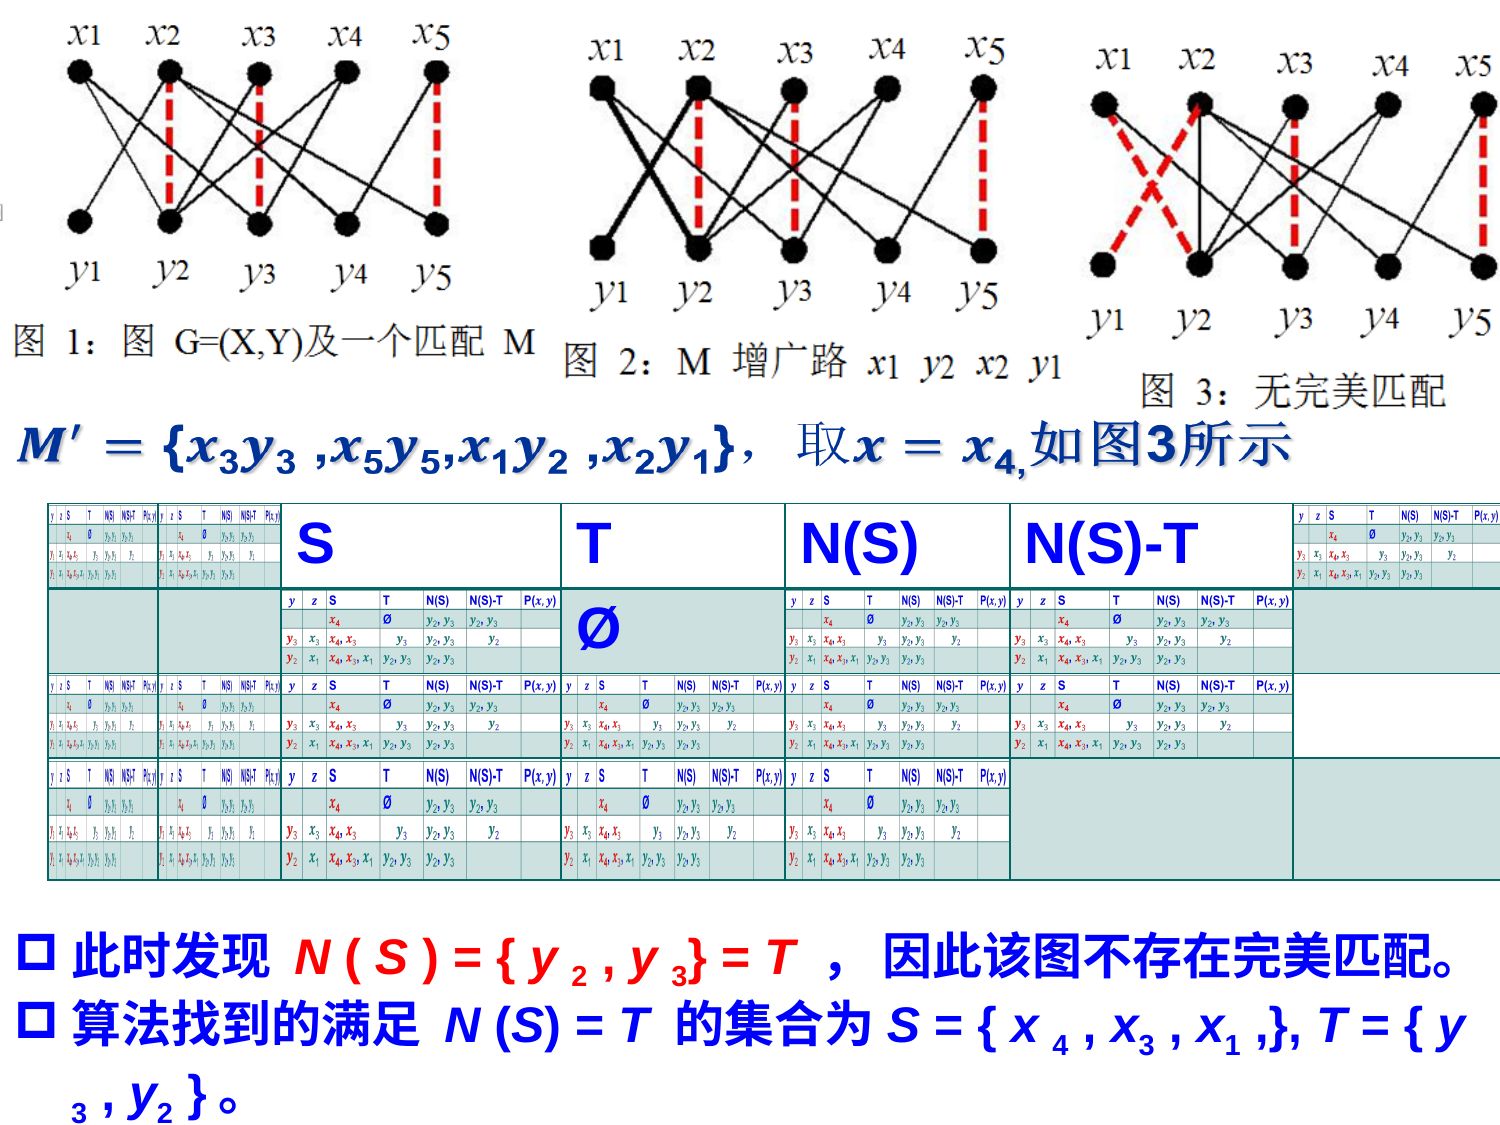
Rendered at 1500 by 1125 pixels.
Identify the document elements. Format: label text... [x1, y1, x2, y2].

table_header N(S)-T [1011, 504, 1292, 587]
table_header [49, 504, 157, 587]
picture [0, 0, 539, 362]
title [0, 390, 1401, 509]
table_cell [786, 590, 1009, 673]
table_cell [1294, 759, 1500, 879]
table_cell Ø [562, 590, 784, 673]
table_cell [159, 590, 280, 673]
table_header S [282, 504, 560, 587]
table_cell [282, 590, 560, 673]
table_header N(S) [786, 504, 1009, 587]
text_box 此时发现 N ( S ) = { y 2 , y 3} = T ， 因此该图不存在完美匹配。 算法找到的满足 N (S) = T 的集合为S = { x 4 , x3 , x1 ,}, T = { y 3 , y2 }。 [0, 916, 1500, 1125]
table_cell [1011, 590, 1292, 673]
table_cell [282, 759, 560, 879]
table_cell [49, 674, 157, 757]
table_cell [562, 674, 784, 757]
table_cell [282, 674, 560, 757]
picture [543, 23, 1500, 412]
table_cell [562, 759, 784, 879]
table_cell [786, 759, 1009, 879]
table_cell [1294, 674, 1500, 757]
table_cell [159, 759, 280, 879]
table_cell [49, 759, 157, 879]
table_cell [1011, 674, 1292, 757]
table_cell [159, 674, 280, 757]
table_cell [1011, 759, 1292, 879]
table_cell [49, 590, 157, 673]
table_header T [562, 504, 784, 587]
table_cell [786, 674, 1009, 757]
table_header [1294, 504, 1500, 587]
table_header [159, 504, 280, 587]
table_cell [1294, 590, 1500, 673]
